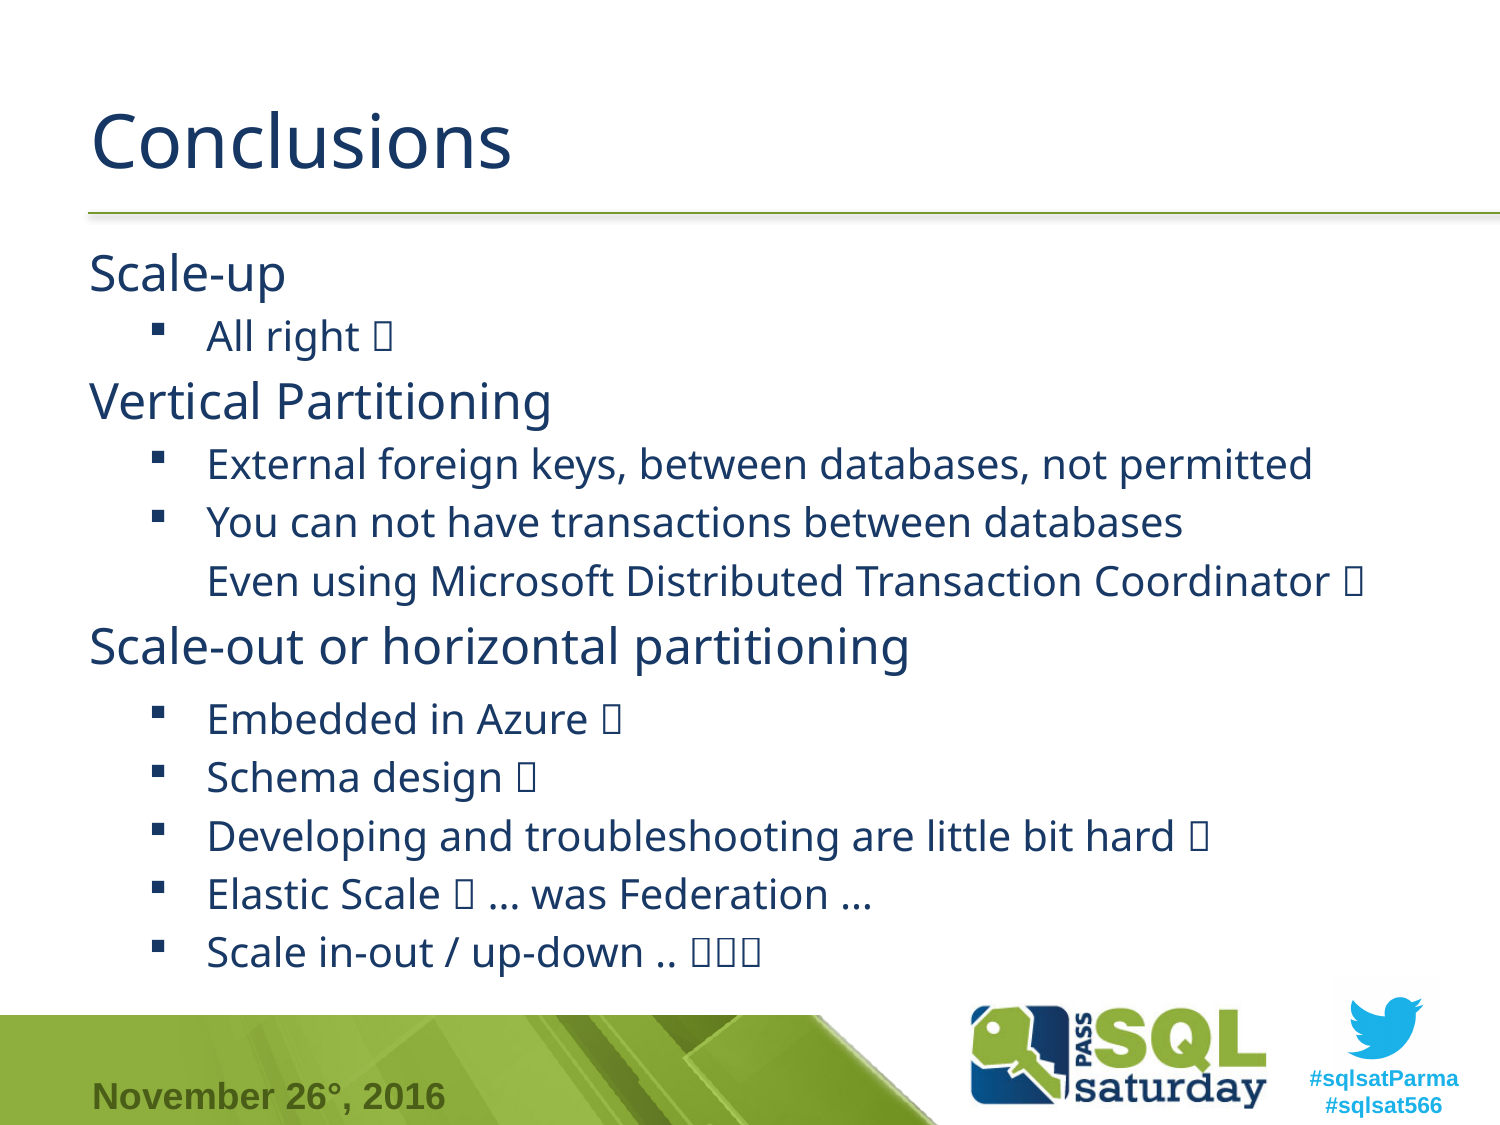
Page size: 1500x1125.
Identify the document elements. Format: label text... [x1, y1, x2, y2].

picture [0, 1015, 1282, 1125]
picture [1332, 1023, 1439, 1082]
title Conclusions [75, 45, 1425, 233]
list Scale-up All right  Vertical Partitioning External foreign keys, between databases, not permitted You can not have transactions between databases Even using Microsoft Distributed Transaction Coordinator  Scale-out or horizontal partitioning Embedded in Azure  Schema design  Developing and troubleshooting are little bit hard  Elastic Scale  … was Federation … Scale in-out / up-down ..  [74, 233, 1474, 1023]
